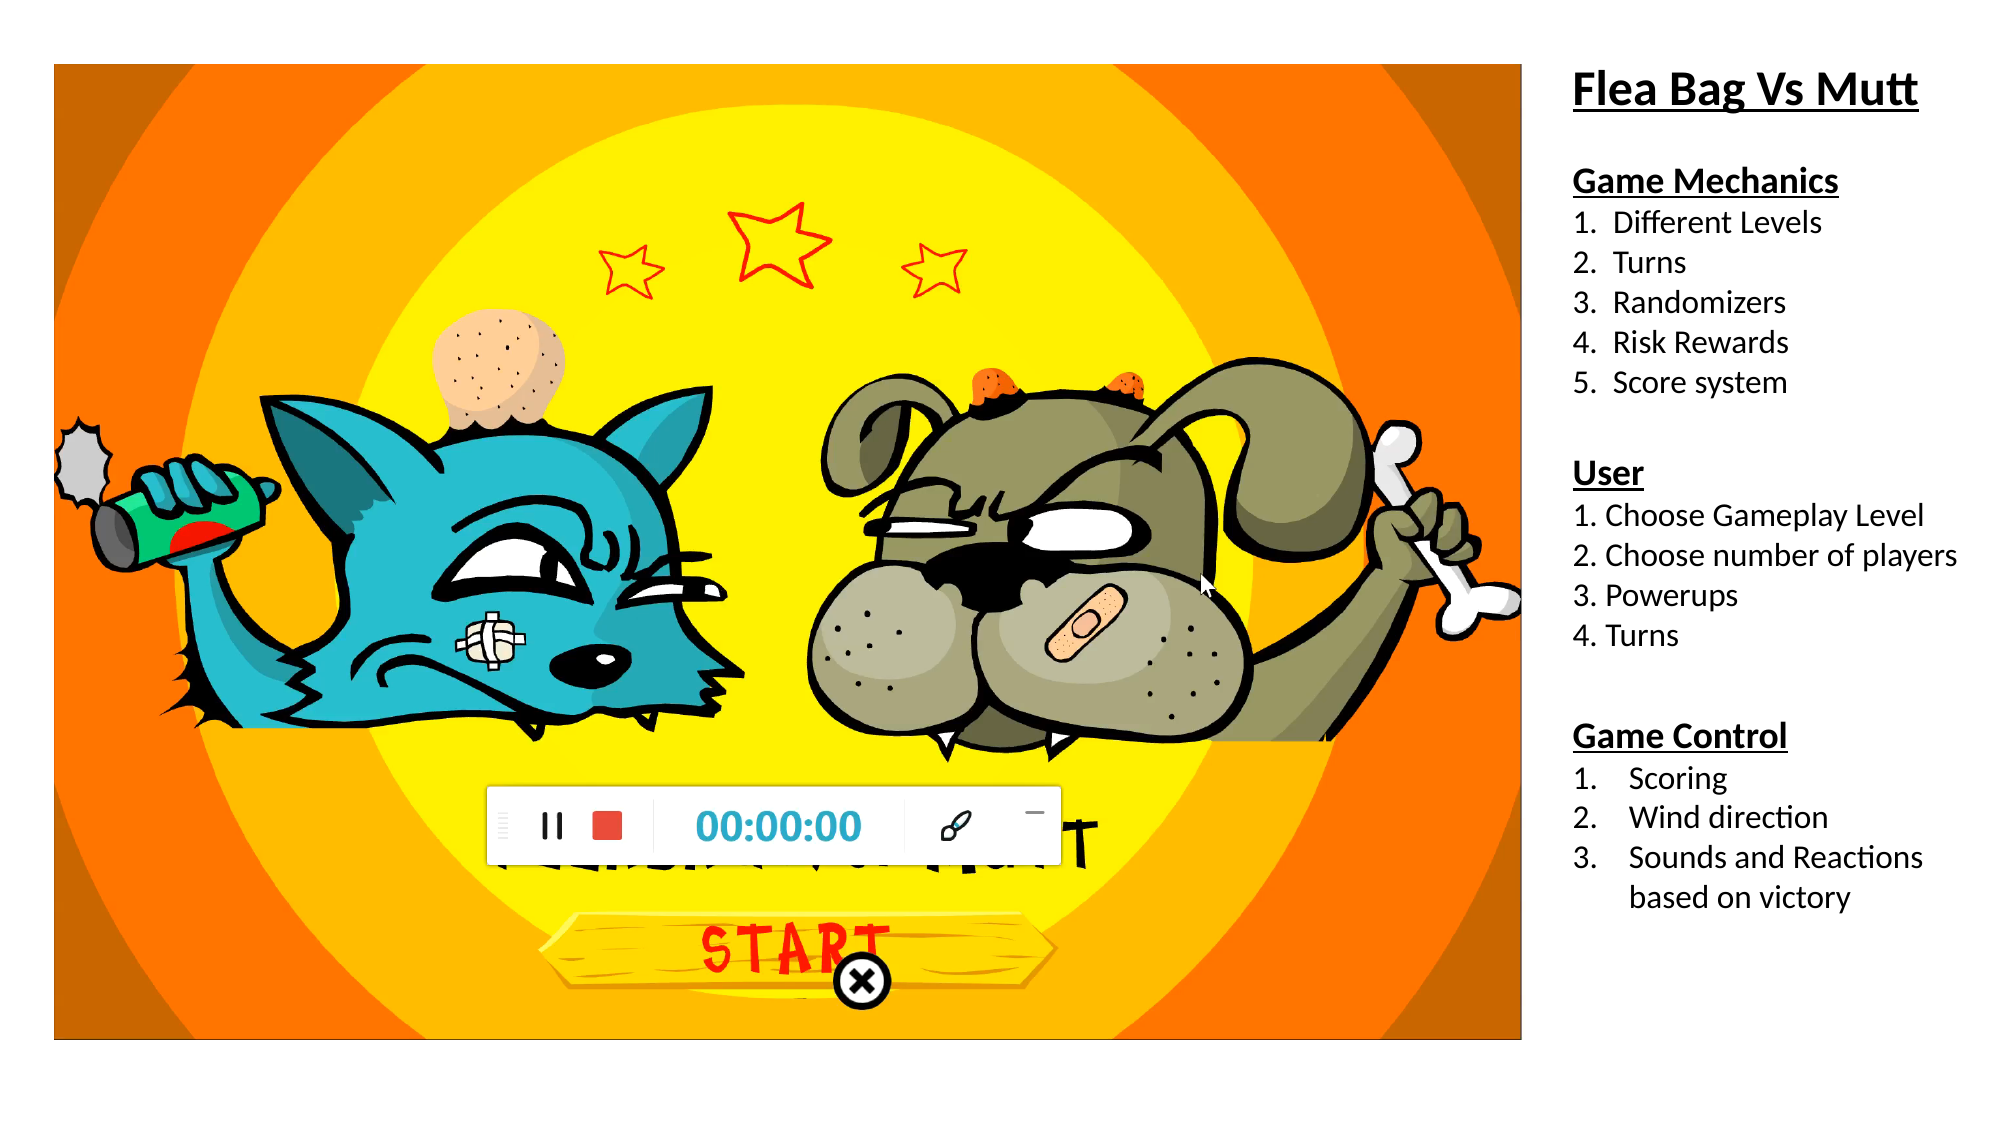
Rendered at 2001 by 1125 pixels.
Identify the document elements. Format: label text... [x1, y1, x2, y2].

text_box Flea Bag Vs Mutt [1557, 48, 1992, 124]
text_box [48, 63, 1528, 1040]
text_box Game Control Scoring Wind direction Sounds and Reactions based on victory [1557, 703, 1978, 963]
text_box Game Mechanics 1. Different Levels 2. Turns 3. Randomizers 4. Risk Rewards 5. Score system [1557, 148, 1978, 408]
text_box User 1. Choose Gameplay Level 2. Choose number of players 3. Powerups 4. Turns [1557, 440, 1978, 701]
